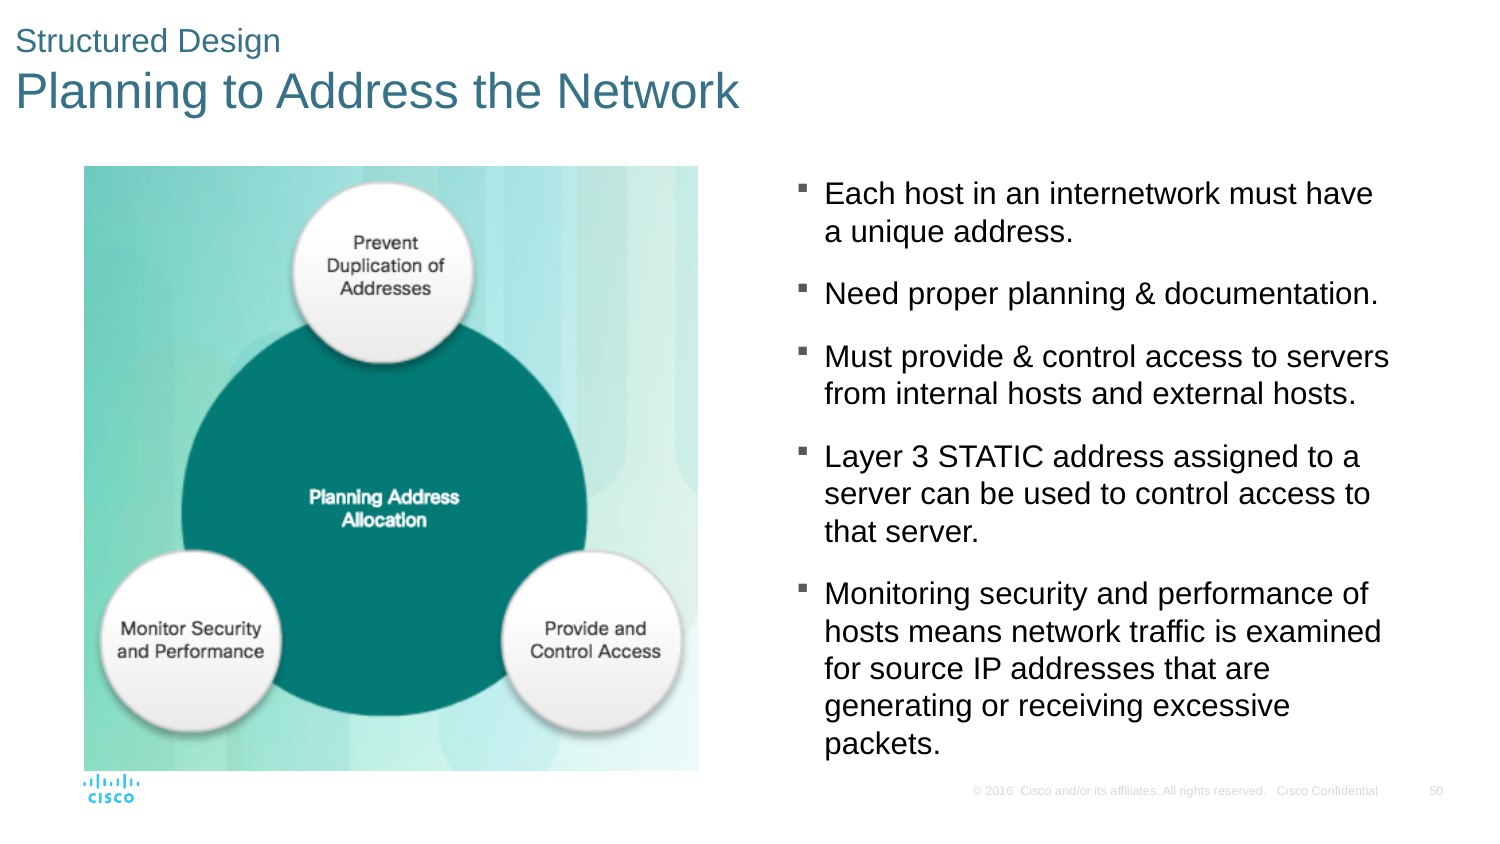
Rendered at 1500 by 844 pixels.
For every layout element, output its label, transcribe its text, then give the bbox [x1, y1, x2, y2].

text_box Each host in an internetwork must have a unique address. Need proper planning & documentation. Must provide & control access to servers from internal hosts and external hosts. Layer 3 STATIC address assigned to a server can be used to control access to that server. Monitoring security and performance of hosts means network traffic is examined for source IP addresses that are generating or receiving excessive packets. [781, 166, 1406, 768]
picture [83, 166, 699, 771]
title Structured Design Planning to Address the Network [0, 6, 1500, 131]
